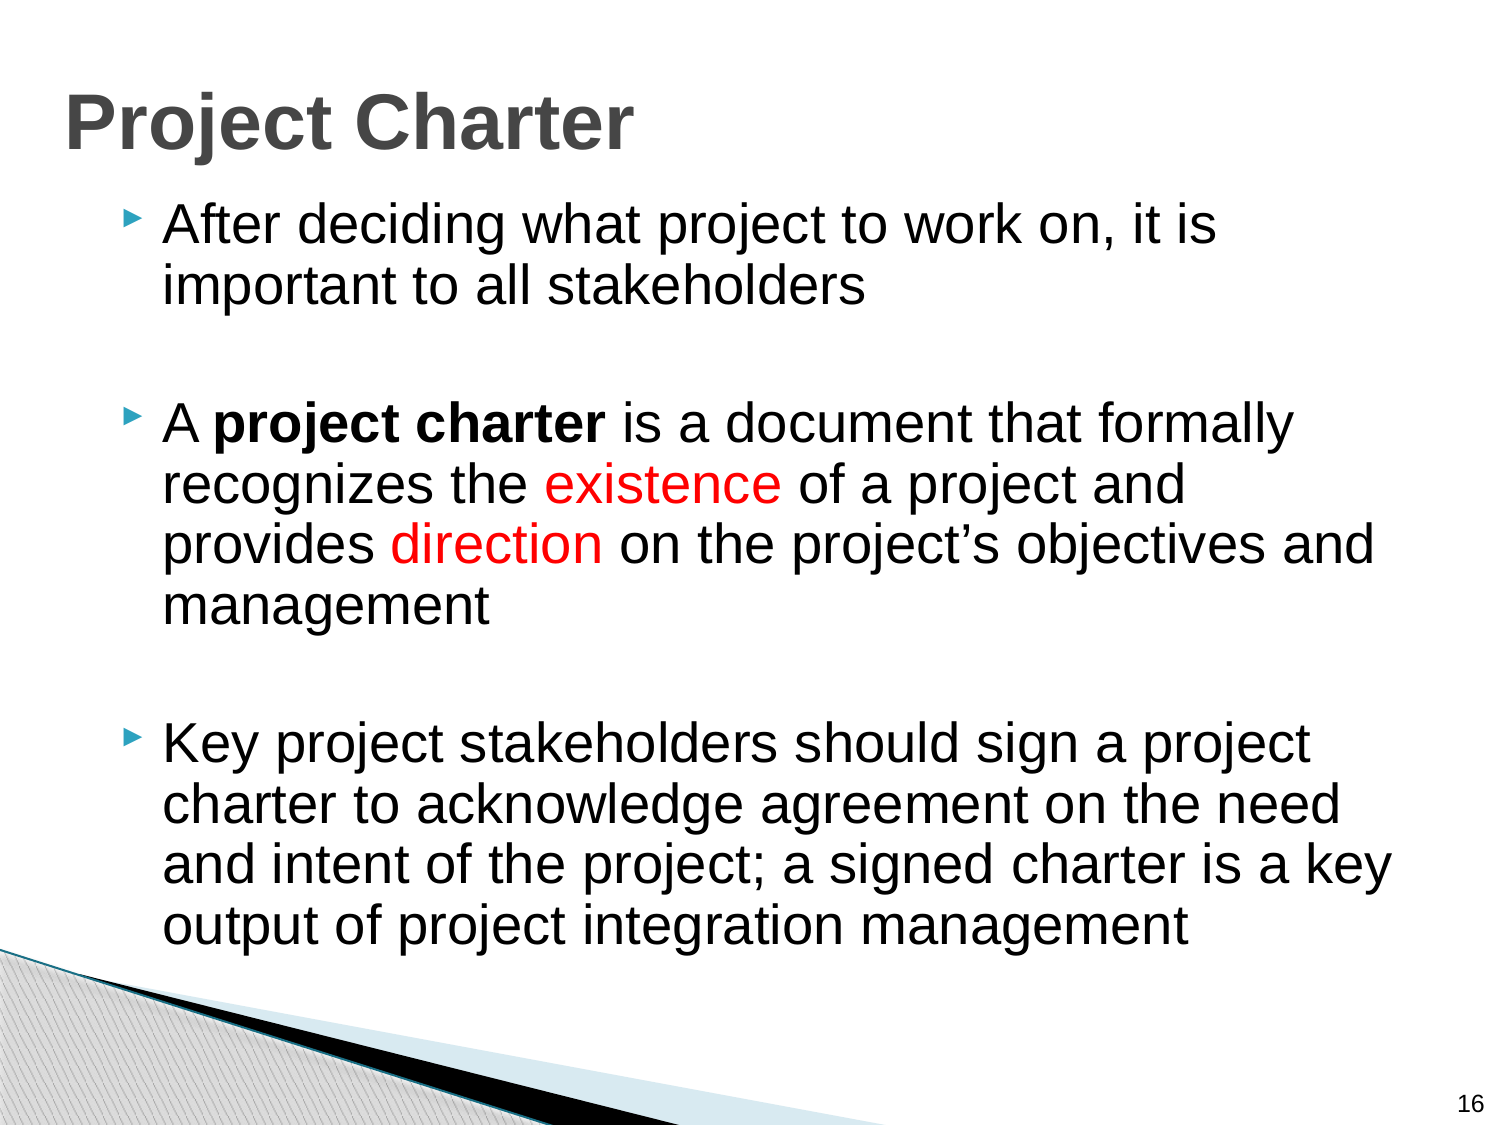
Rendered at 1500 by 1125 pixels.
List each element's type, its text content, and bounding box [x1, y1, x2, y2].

title Project Charter [50, 62, 1500, 173]
slide_number 16 [1412, 1065, 1500, 1125]
list After deciding what project to work on, it is important to all stakeholders A project charter is a document that formally recognizes the existence of a project and provides direction on the project’s objectives and management Key project stakeholders should sign a project charter to acknowledge agreement on the need and intent of the project; a signed charter is a key output of project integration management [87, 187, 1425, 1038]
